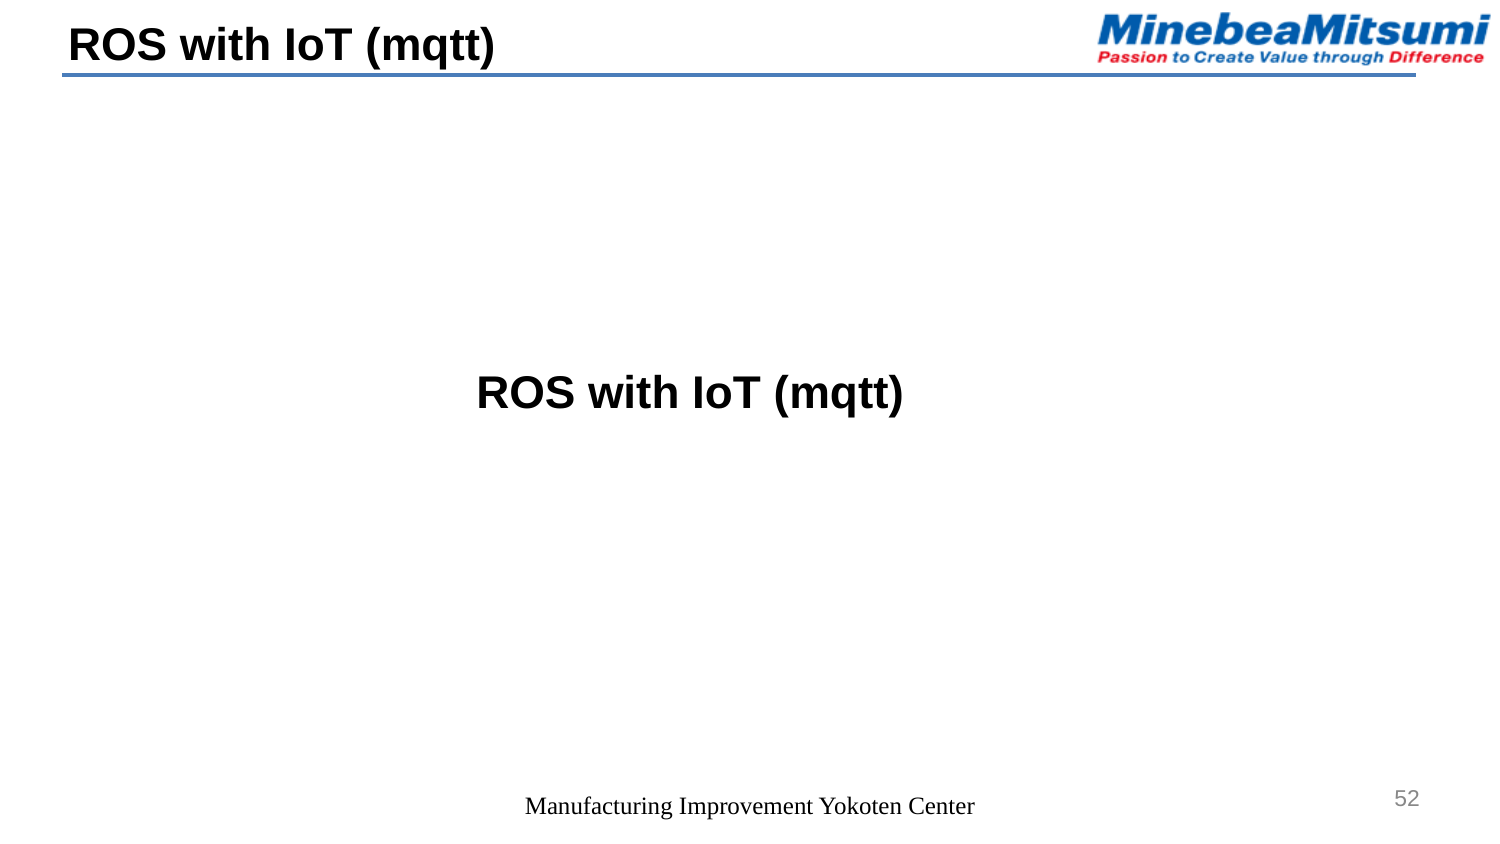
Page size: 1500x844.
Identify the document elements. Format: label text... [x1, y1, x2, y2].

footer Manufacturing Improvement Yokoten Center [461, 782, 1039, 827]
text_box ROS with IoT (mqtt) [461, 348, 953, 433]
picture [1095, 1, 1498, 68]
slide_number 52 [1083, 774, 1434, 820]
text_box ROS with IoT (mqtt) [53, 0, 976, 85]
